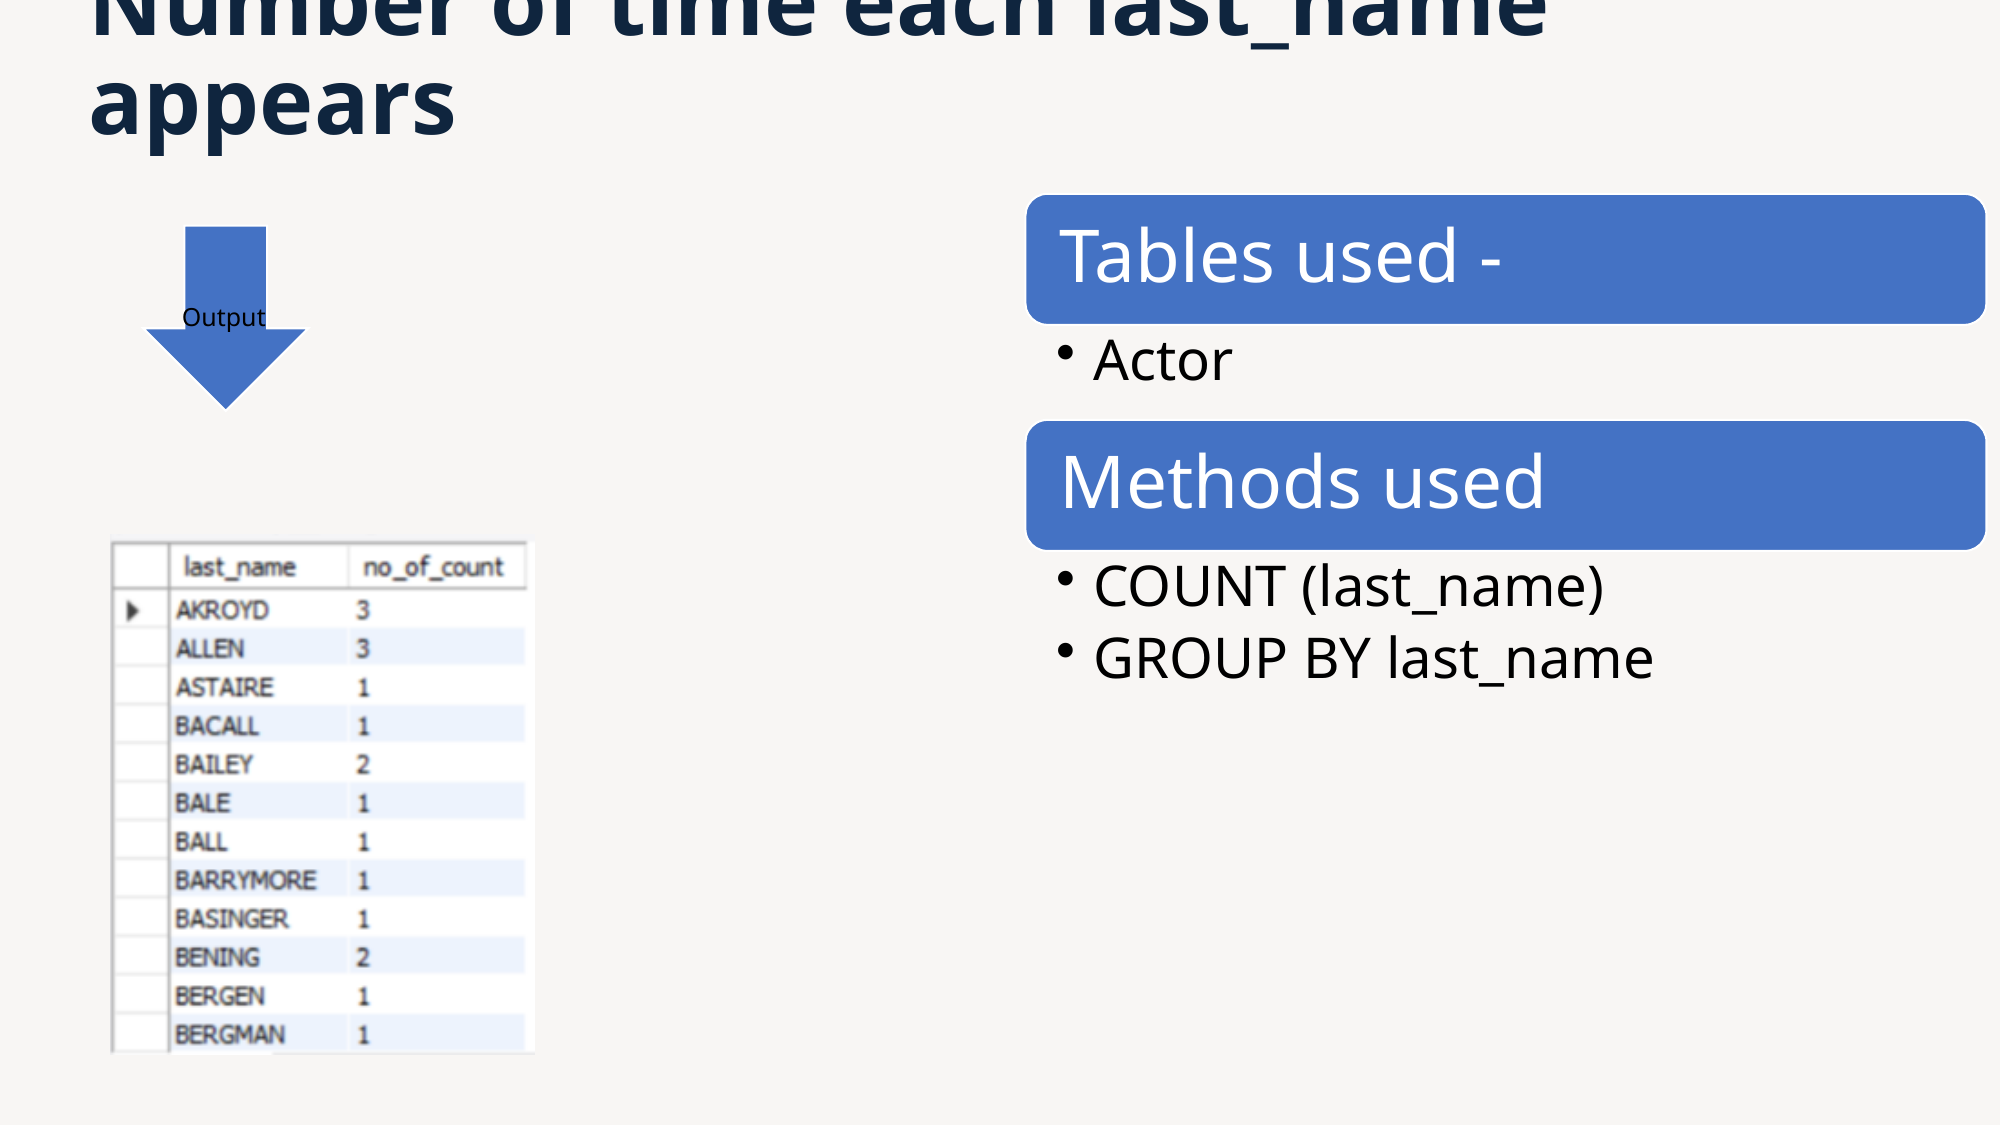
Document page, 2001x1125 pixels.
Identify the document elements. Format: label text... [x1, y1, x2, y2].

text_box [1025, 189, 1987, 698]
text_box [133, 234, 319, 403]
title Number of time each last_name appears [73, 18, 1799, 202]
picture [109, 534, 535, 1055]
